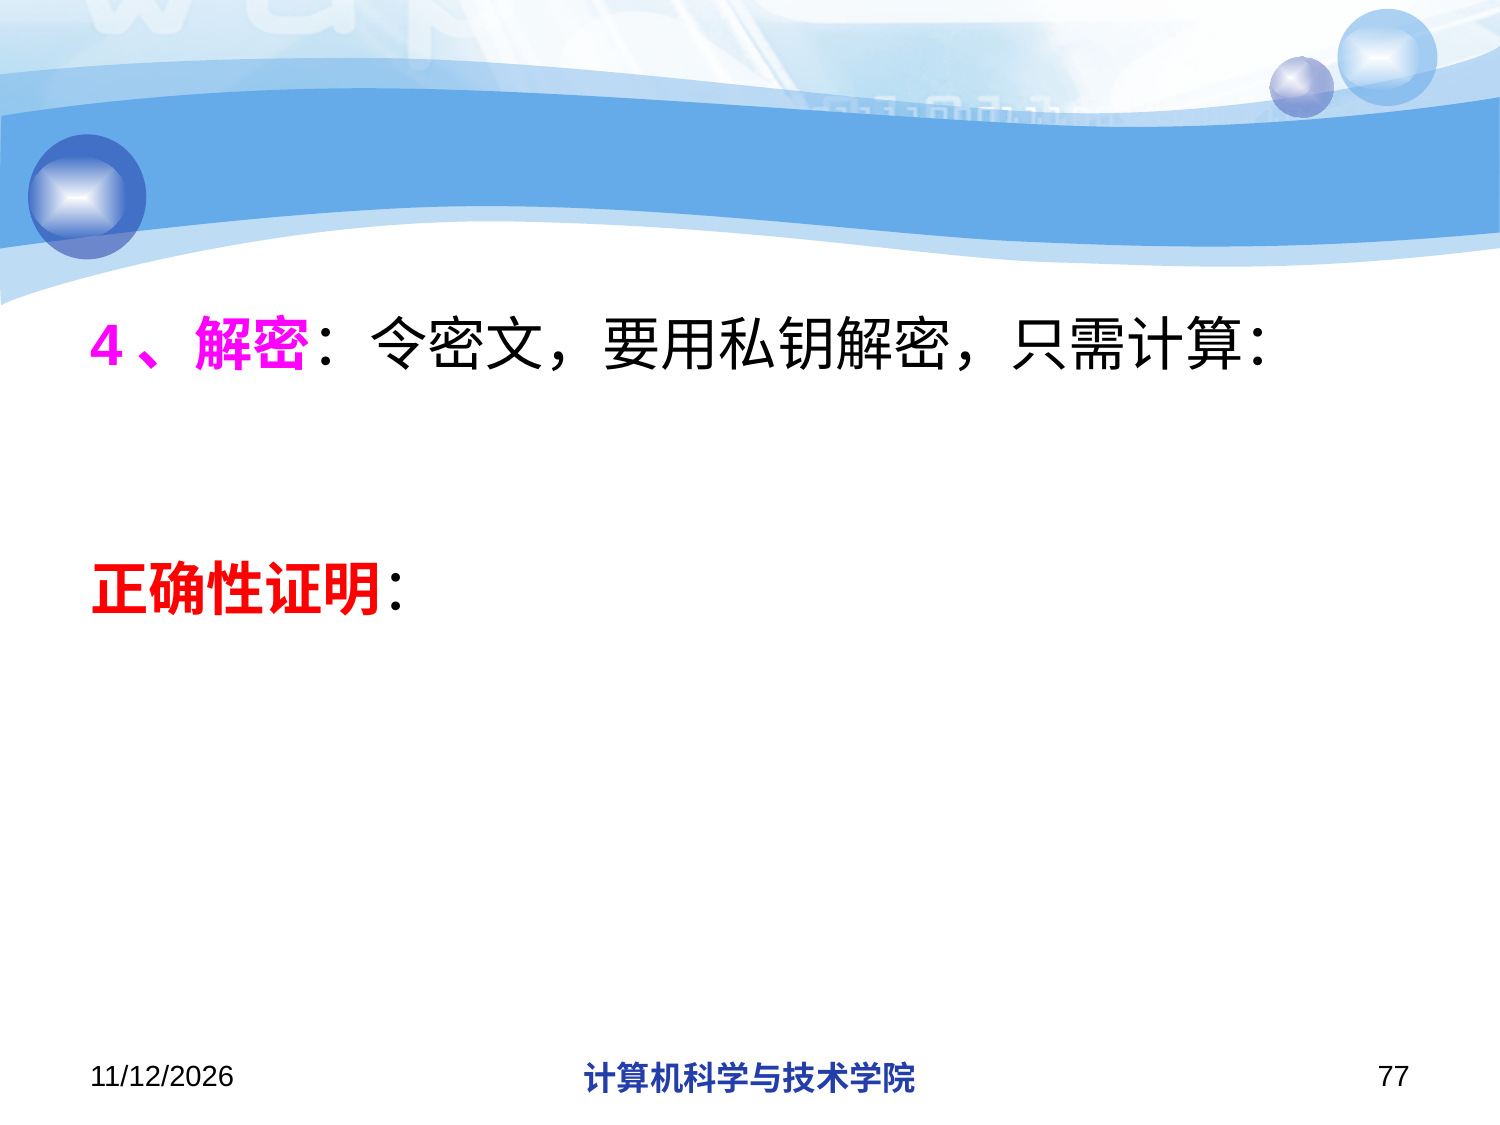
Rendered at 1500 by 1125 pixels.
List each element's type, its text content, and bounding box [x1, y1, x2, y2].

footer 计算机科学与技术学院 [512, 1049, 988, 1103]
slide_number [74, 1049, 426, 1103]
picture [0, 0, 1500, 113]
slide_number 77 [1074, 1049, 1426, 1103]
